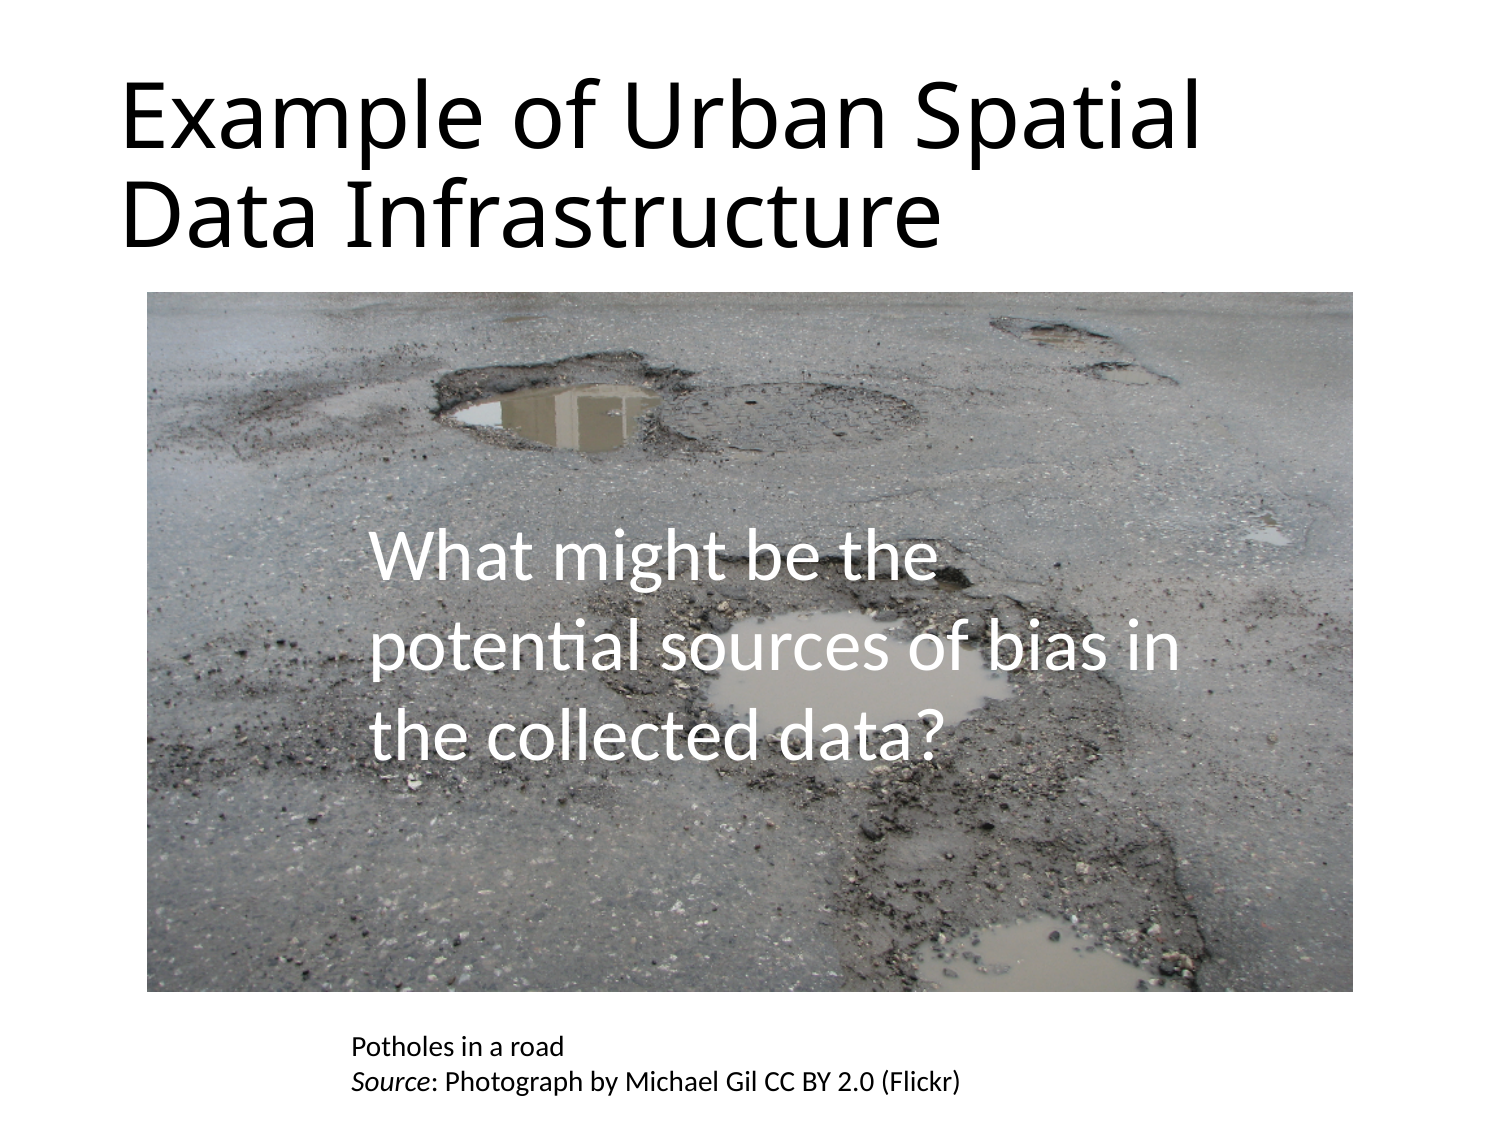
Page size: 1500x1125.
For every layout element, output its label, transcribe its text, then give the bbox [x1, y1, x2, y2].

title Example of Urban Spatial Data Infrastructure [103, 59, 1397, 278]
text_box Potholes in a road Source: Photograph by Michael Gil CC BY 2.0 (Flickr) [336, 1019, 1052, 1105]
picture [147, 292, 1353, 992]
